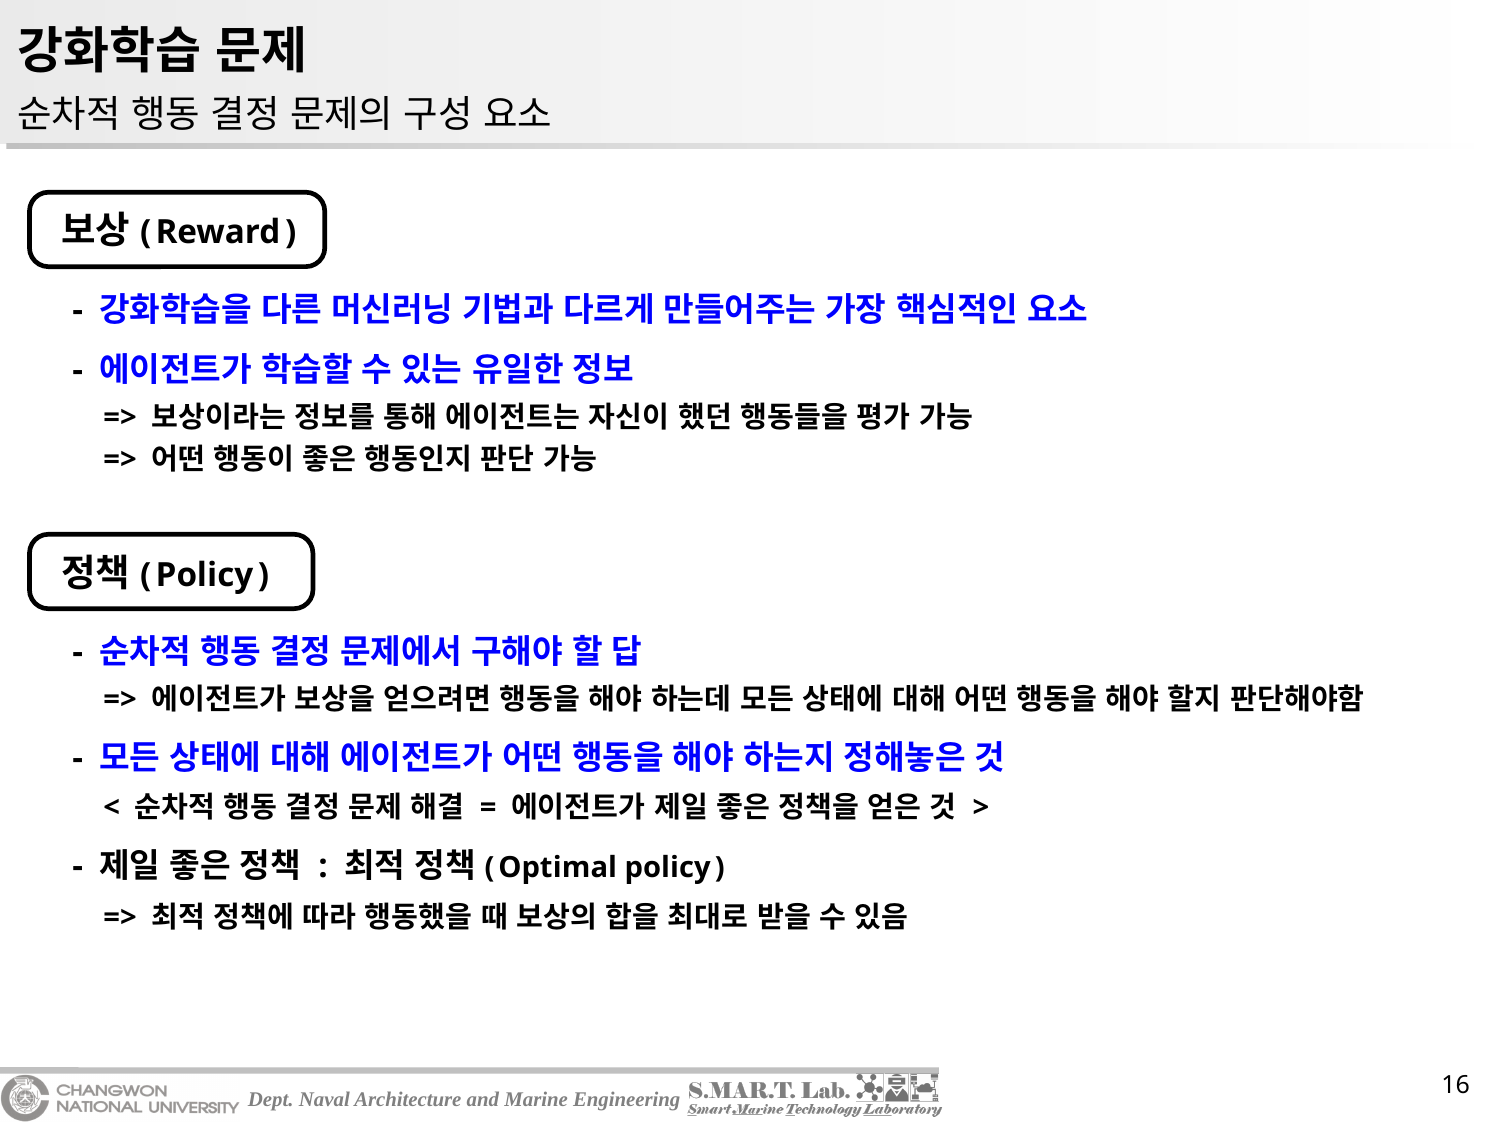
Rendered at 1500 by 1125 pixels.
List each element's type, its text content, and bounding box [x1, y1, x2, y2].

text_box [0, 1074, 240, 1122]
slide_number 16 [1411, 1046, 1500, 1125]
title 강화학습 문제 [2, 10, 1353, 82]
picture [674, 1071, 951, 1125]
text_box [29, 534, 1500, 942]
subtitle 순차적 행동 결정 문제의 구성 요소 [2, 82, 1353, 143]
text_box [29, 191, 1500, 484]
